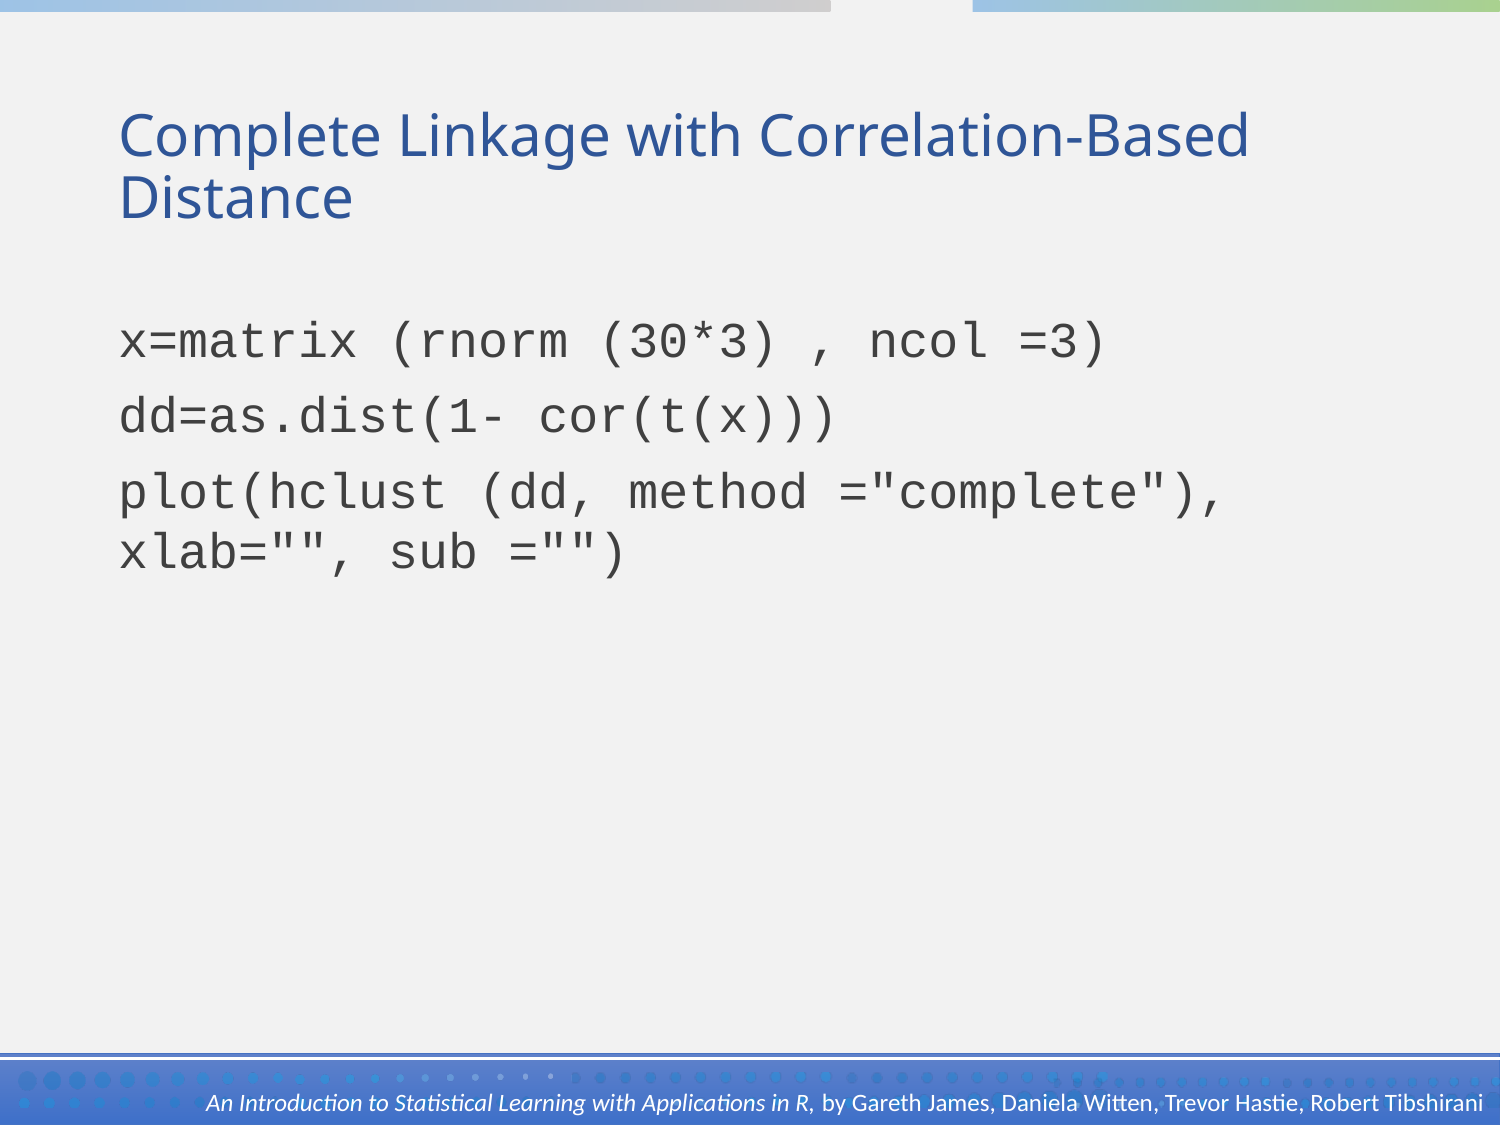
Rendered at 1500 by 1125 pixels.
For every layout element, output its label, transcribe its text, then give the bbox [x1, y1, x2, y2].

title Complete Linkage with Correlation-Based Distance [103, 59, 1397, 278]
text_box An Introduction to Statistical Learning with Applications in R, by Gareth James, Daniela Witten, Trevor Hastie, Robert Tibshirani [0, 1079, 1500, 1125]
list x=matrix (rnorm (30*3) , ncol =3) dd=as.dist(1- cor(t(x))) plot(hclust (dd, method ="complete"), xlab="", sub ="") [103, 299, 1397, 1014]
